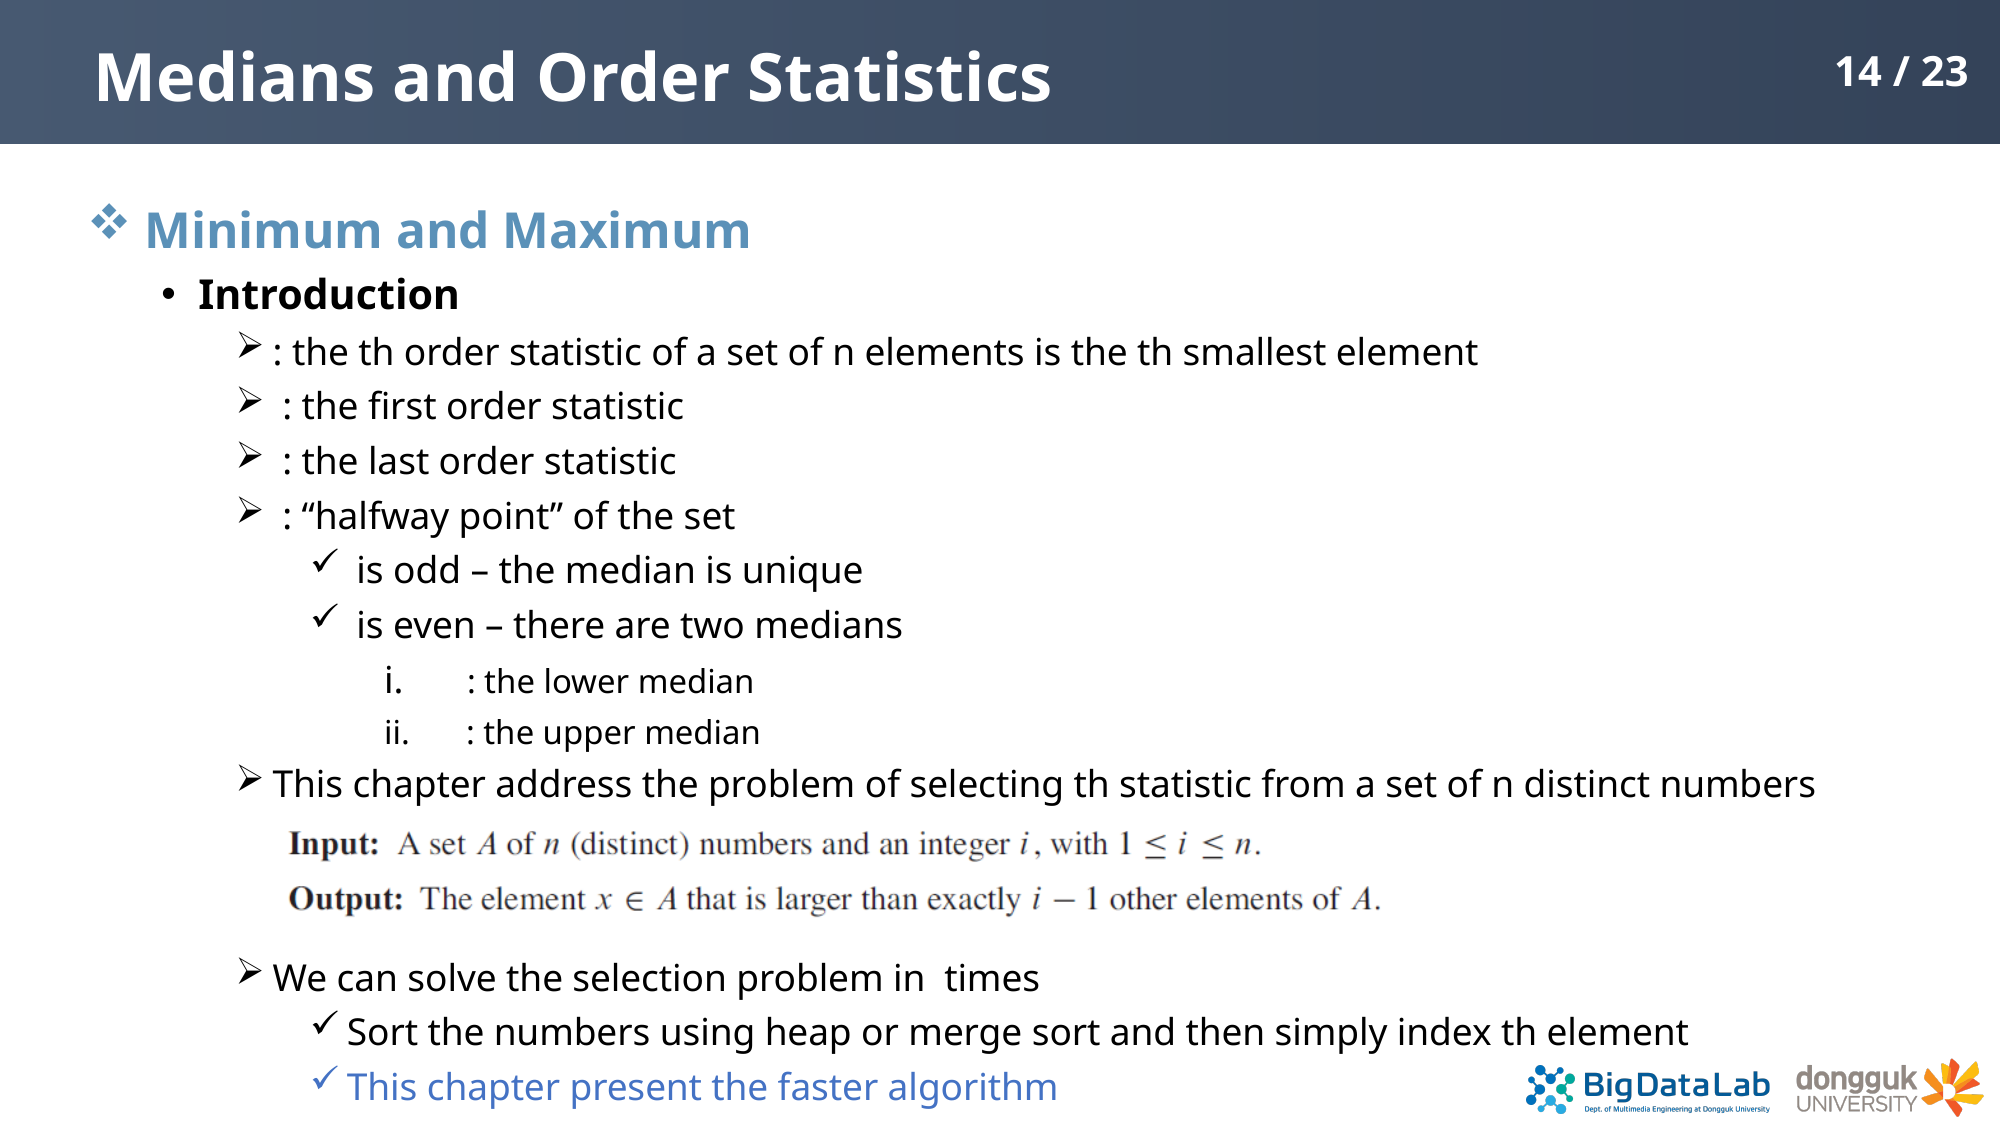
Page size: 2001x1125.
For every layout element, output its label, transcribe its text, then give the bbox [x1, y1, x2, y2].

slide_number 14 / 23 [1769, 21, 1984, 126]
title Medians and Order Statistics [78, 21, 1935, 128]
picture [1526, 1065, 1770, 1114]
picture [281, 821, 1389, 921]
